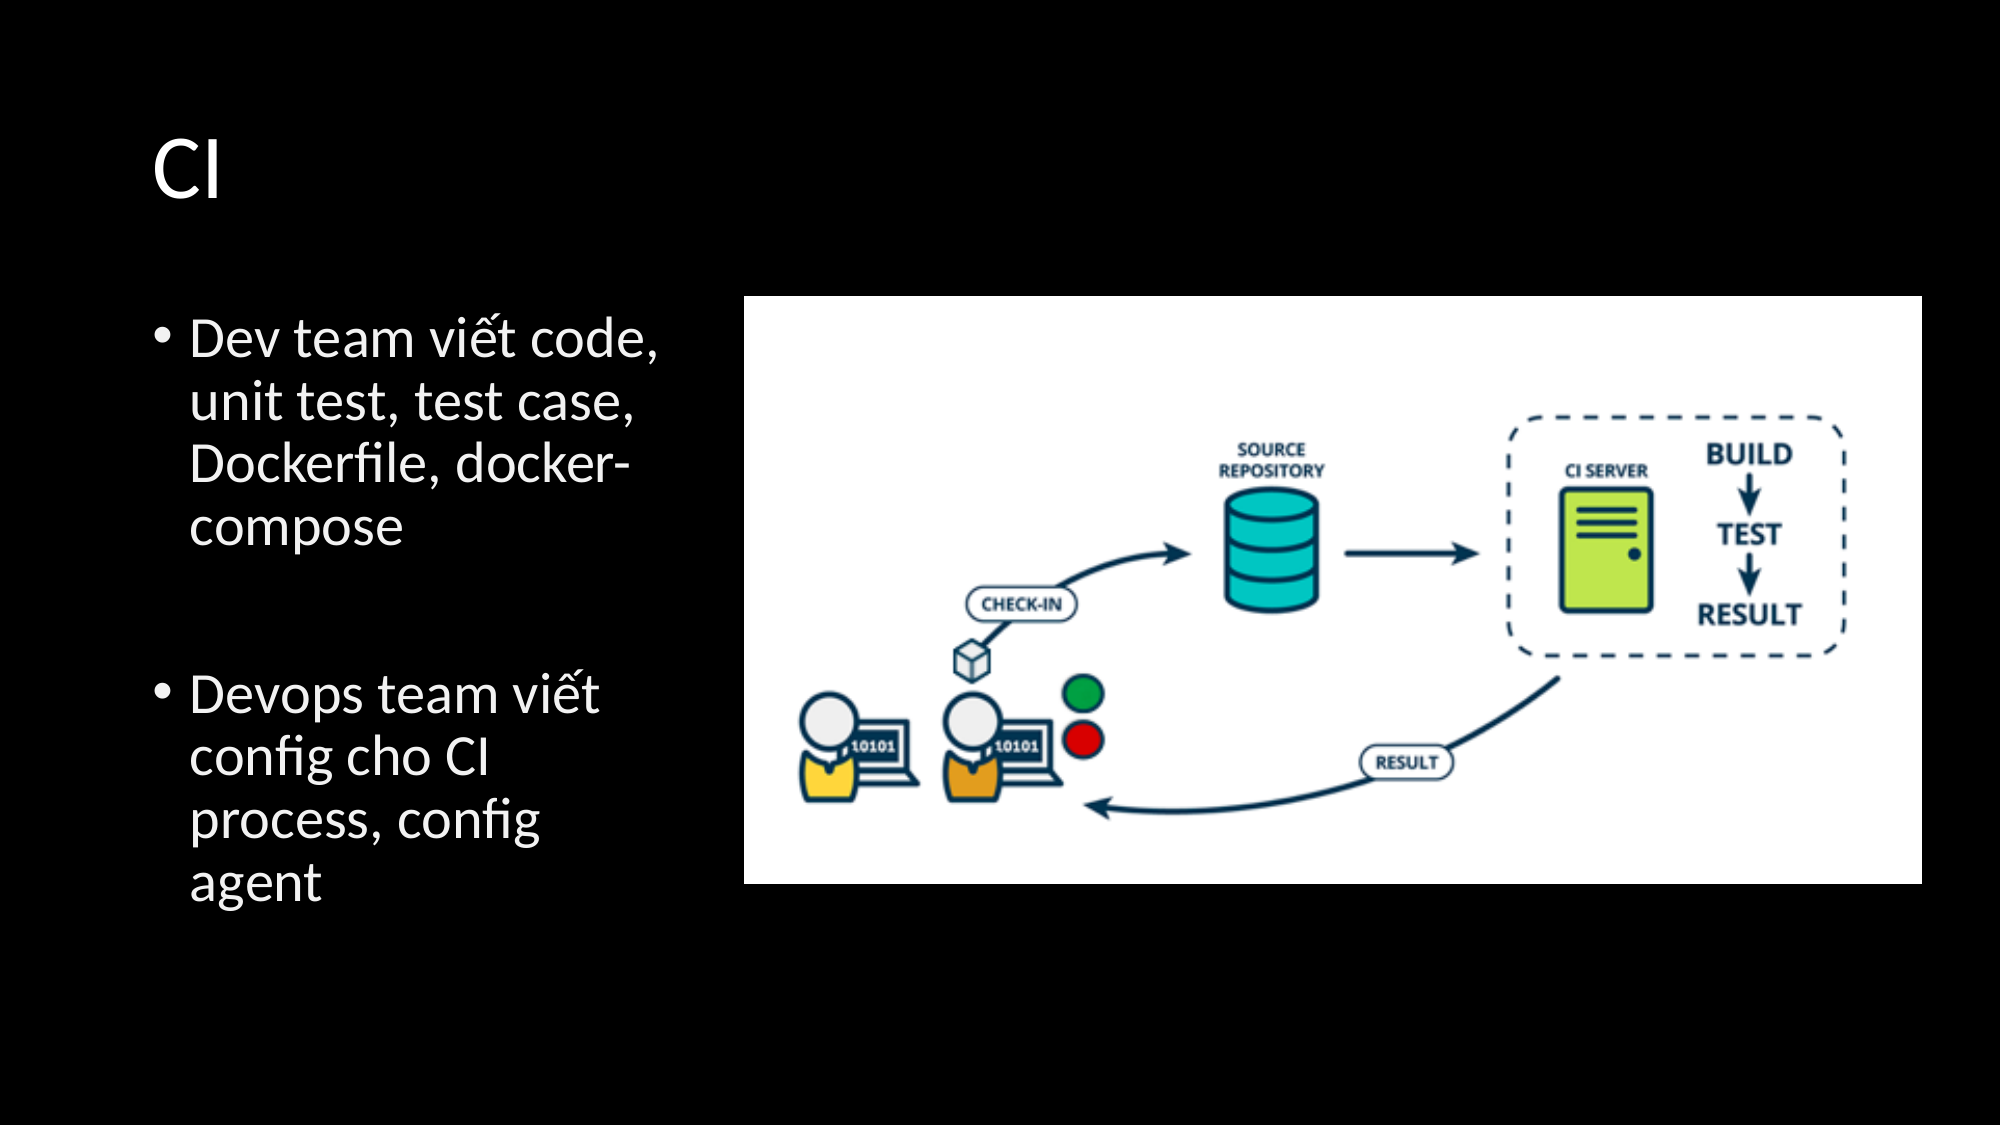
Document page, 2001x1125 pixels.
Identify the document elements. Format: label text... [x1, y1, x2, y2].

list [744, 296, 1922, 884]
title CI [137, 59, 1863, 278]
text_box Dev team viết code, unit test, test case, Dockerfile, docker-compose Devops team viết config cho CI process, config agent [137, 299, 688, 1014]
